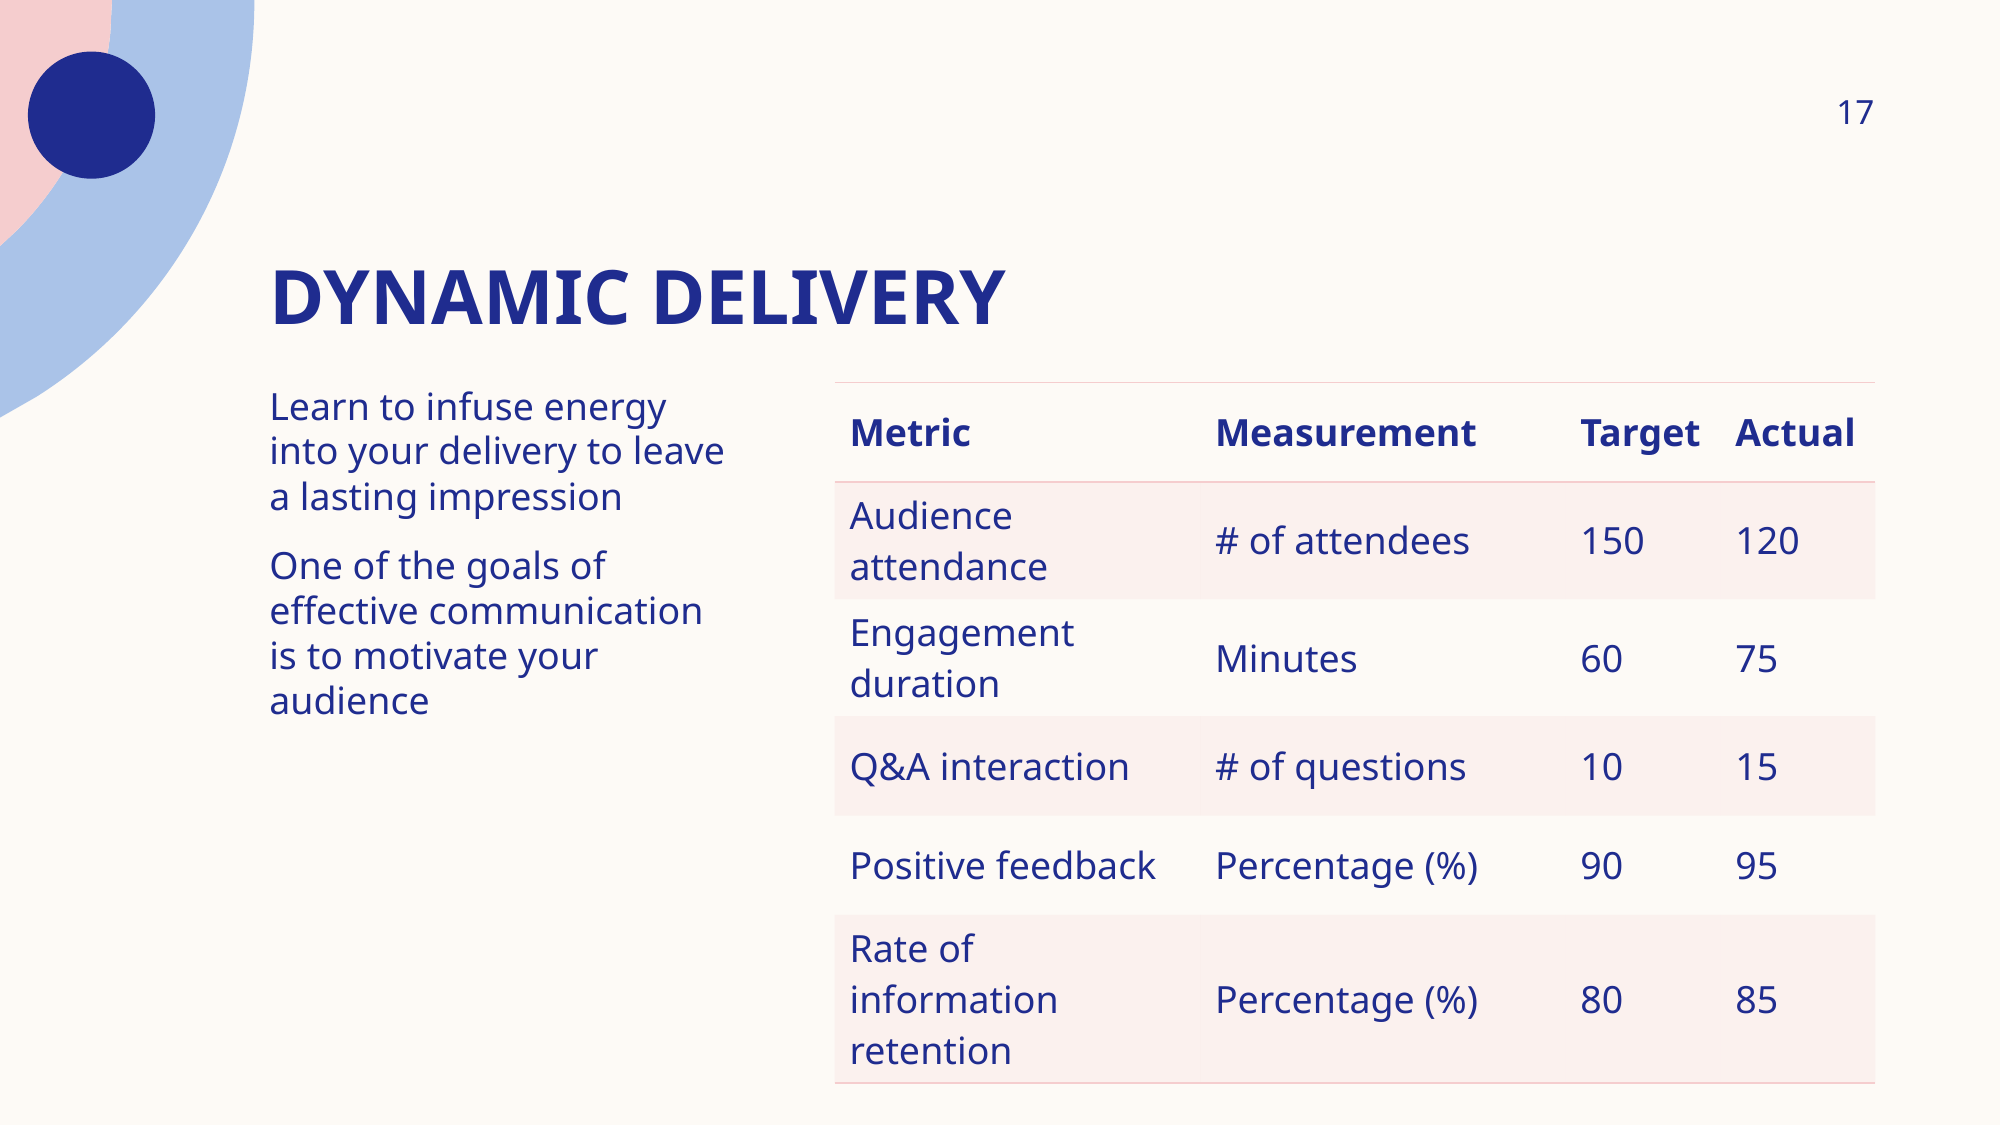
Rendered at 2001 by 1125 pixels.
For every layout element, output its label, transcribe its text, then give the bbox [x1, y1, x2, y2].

slide_number 17 [1699, 75, 1875, 153]
table_header Metric [835, 383, 1200, 481]
table_cell 10 [1565, 716, 1720, 816]
table_cell 95 [1720, 816, 1875, 915]
table_cell # of questions [1200, 716, 1565, 816]
table_cell 60 [1565, 599, 1720, 716]
table_cell Rate of information retention [835, 915, 1200, 1082]
table_cell Positive feedback [835, 816, 1200, 915]
table_header Target [1565, 383, 1720, 481]
table_cell Minutes [1200, 599, 1565, 716]
table_cell Engagement duration [835, 599, 1200, 716]
table_cell 150 [1565, 483, 1720, 599]
table_header Actual [1720, 383, 1875, 481]
table_cell 120 [1720, 483, 1875, 599]
table_cell Percentage (%) [1200, 915, 1565, 1082]
table_cell Percentage (%) [1200, 816, 1565, 915]
table_cell Q&A interaction [835, 716, 1200, 816]
table_cell 15 [1720, 716, 1875, 816]
table_cell 85 [1720, 915, 1875, 1082]
table_cell # of attendees [1200, 483, 1565, 599]
table_header Measurement [1200, 383, 1565, 481]
table_cell 80 [1565, 915, 1720, 1082]
list Learn to infuse energy into your delivery to leave a lasting impression One of the goals of effective communication is to motivate your audience [254, 382, 743, 991]
title Dynamic delivery [254, 178, 1875, 340]
table_cell Audience attendance [835, 483, 1200, 599]
table_cell 90 [1565, 816, 1720, 915]
table_cell 75 [1720, 599, 1875, 716]
